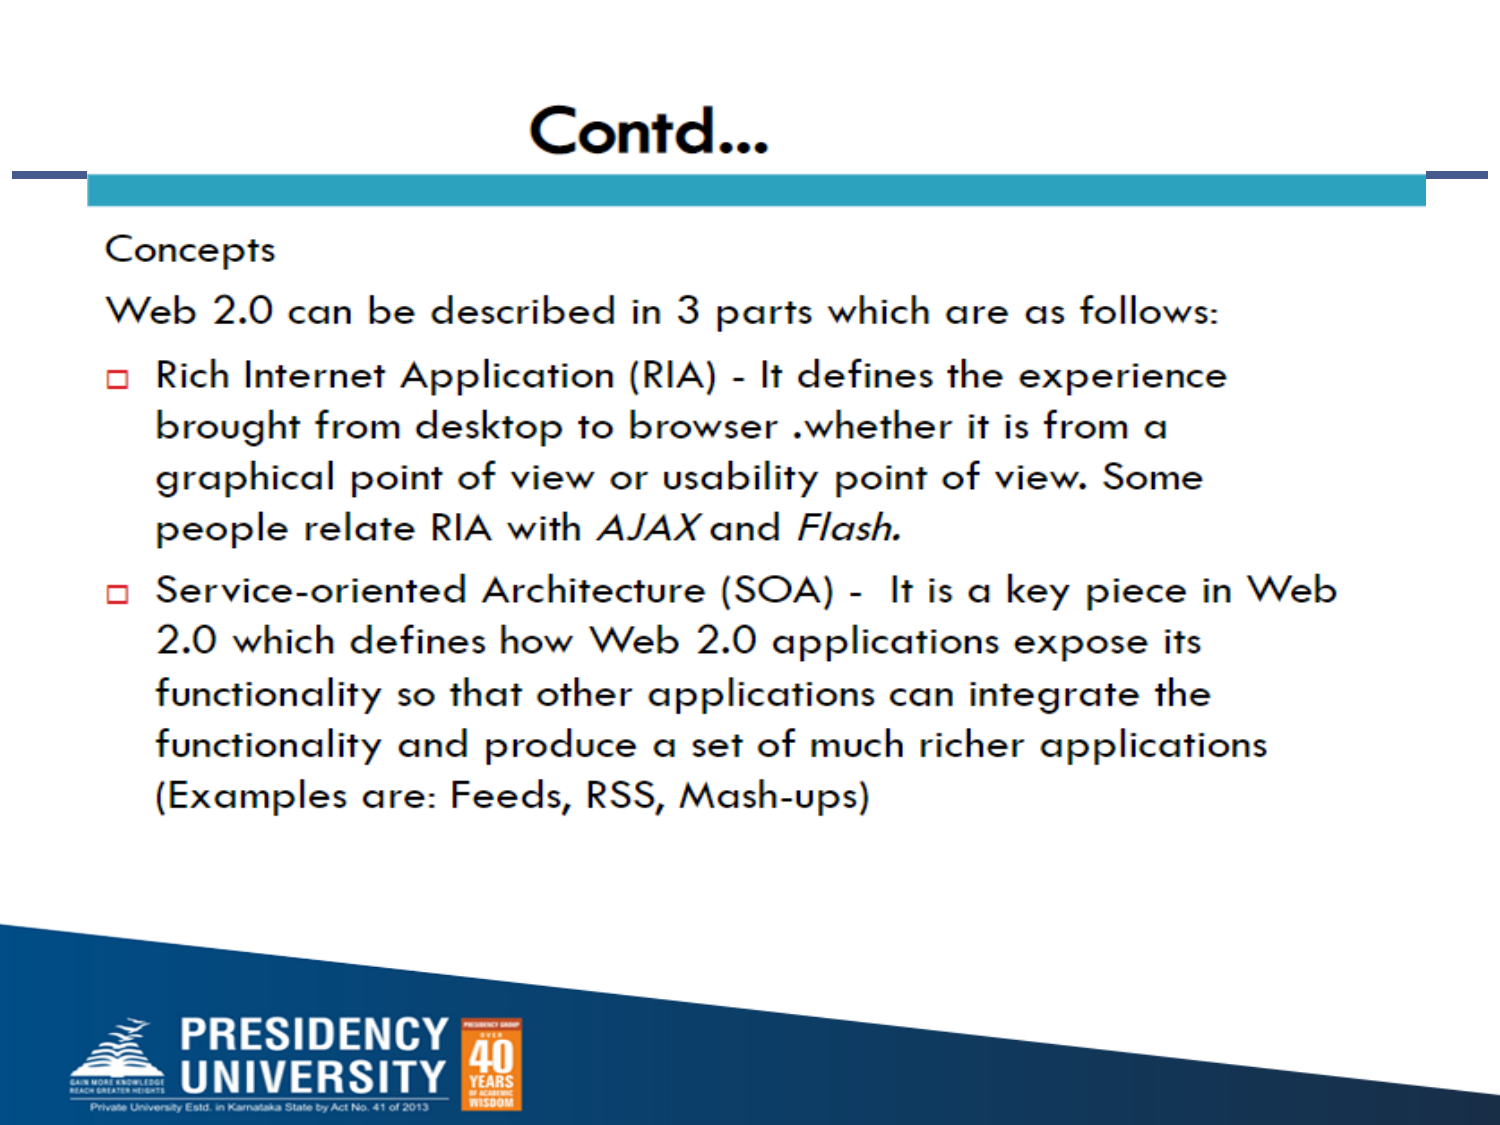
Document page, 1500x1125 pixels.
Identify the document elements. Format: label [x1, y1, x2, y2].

picture [0, 921, 1500, 1125]
picture [86, 51, 1427, 859]
